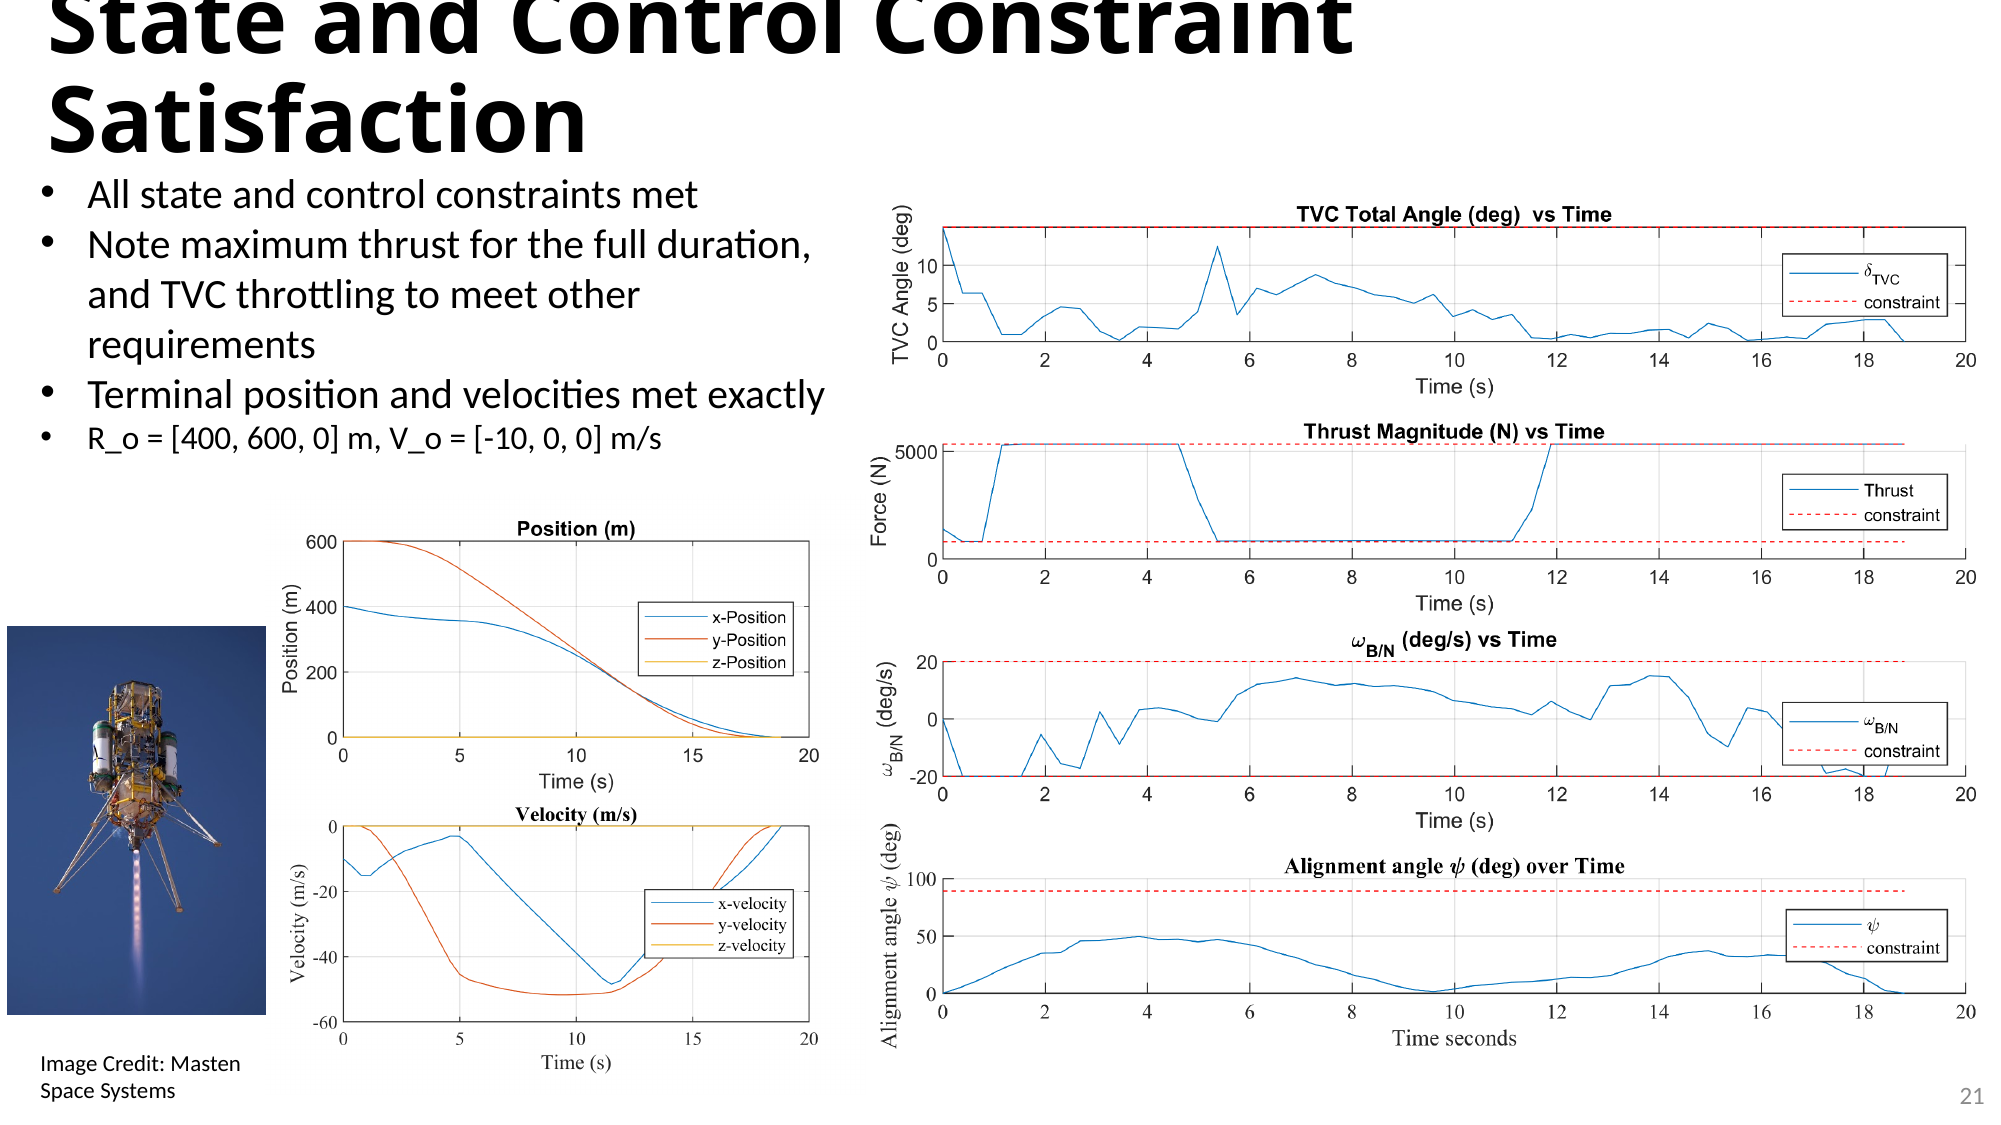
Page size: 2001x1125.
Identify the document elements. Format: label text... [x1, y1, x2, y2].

text_box Image Credit: Masten Space Systems [25, 1040, 264, 1111]
text_box All state and control constraints met Note maximum thrust for the full duration, and TVC throttling to meet other requirements Terminal position and velocities met exactly R_o = [400, 600, 0] m, V_o = [-10, 0, 0] m/s [25, 158, 852, 514]
title State and Control Constraint Satisfaction [32, 15, 1918, 131]
slide_number 21 [1550, 1065, 2000, 1125]
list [858, 188, 1998, 1066]
picture [7, 494, 866, 1095]
